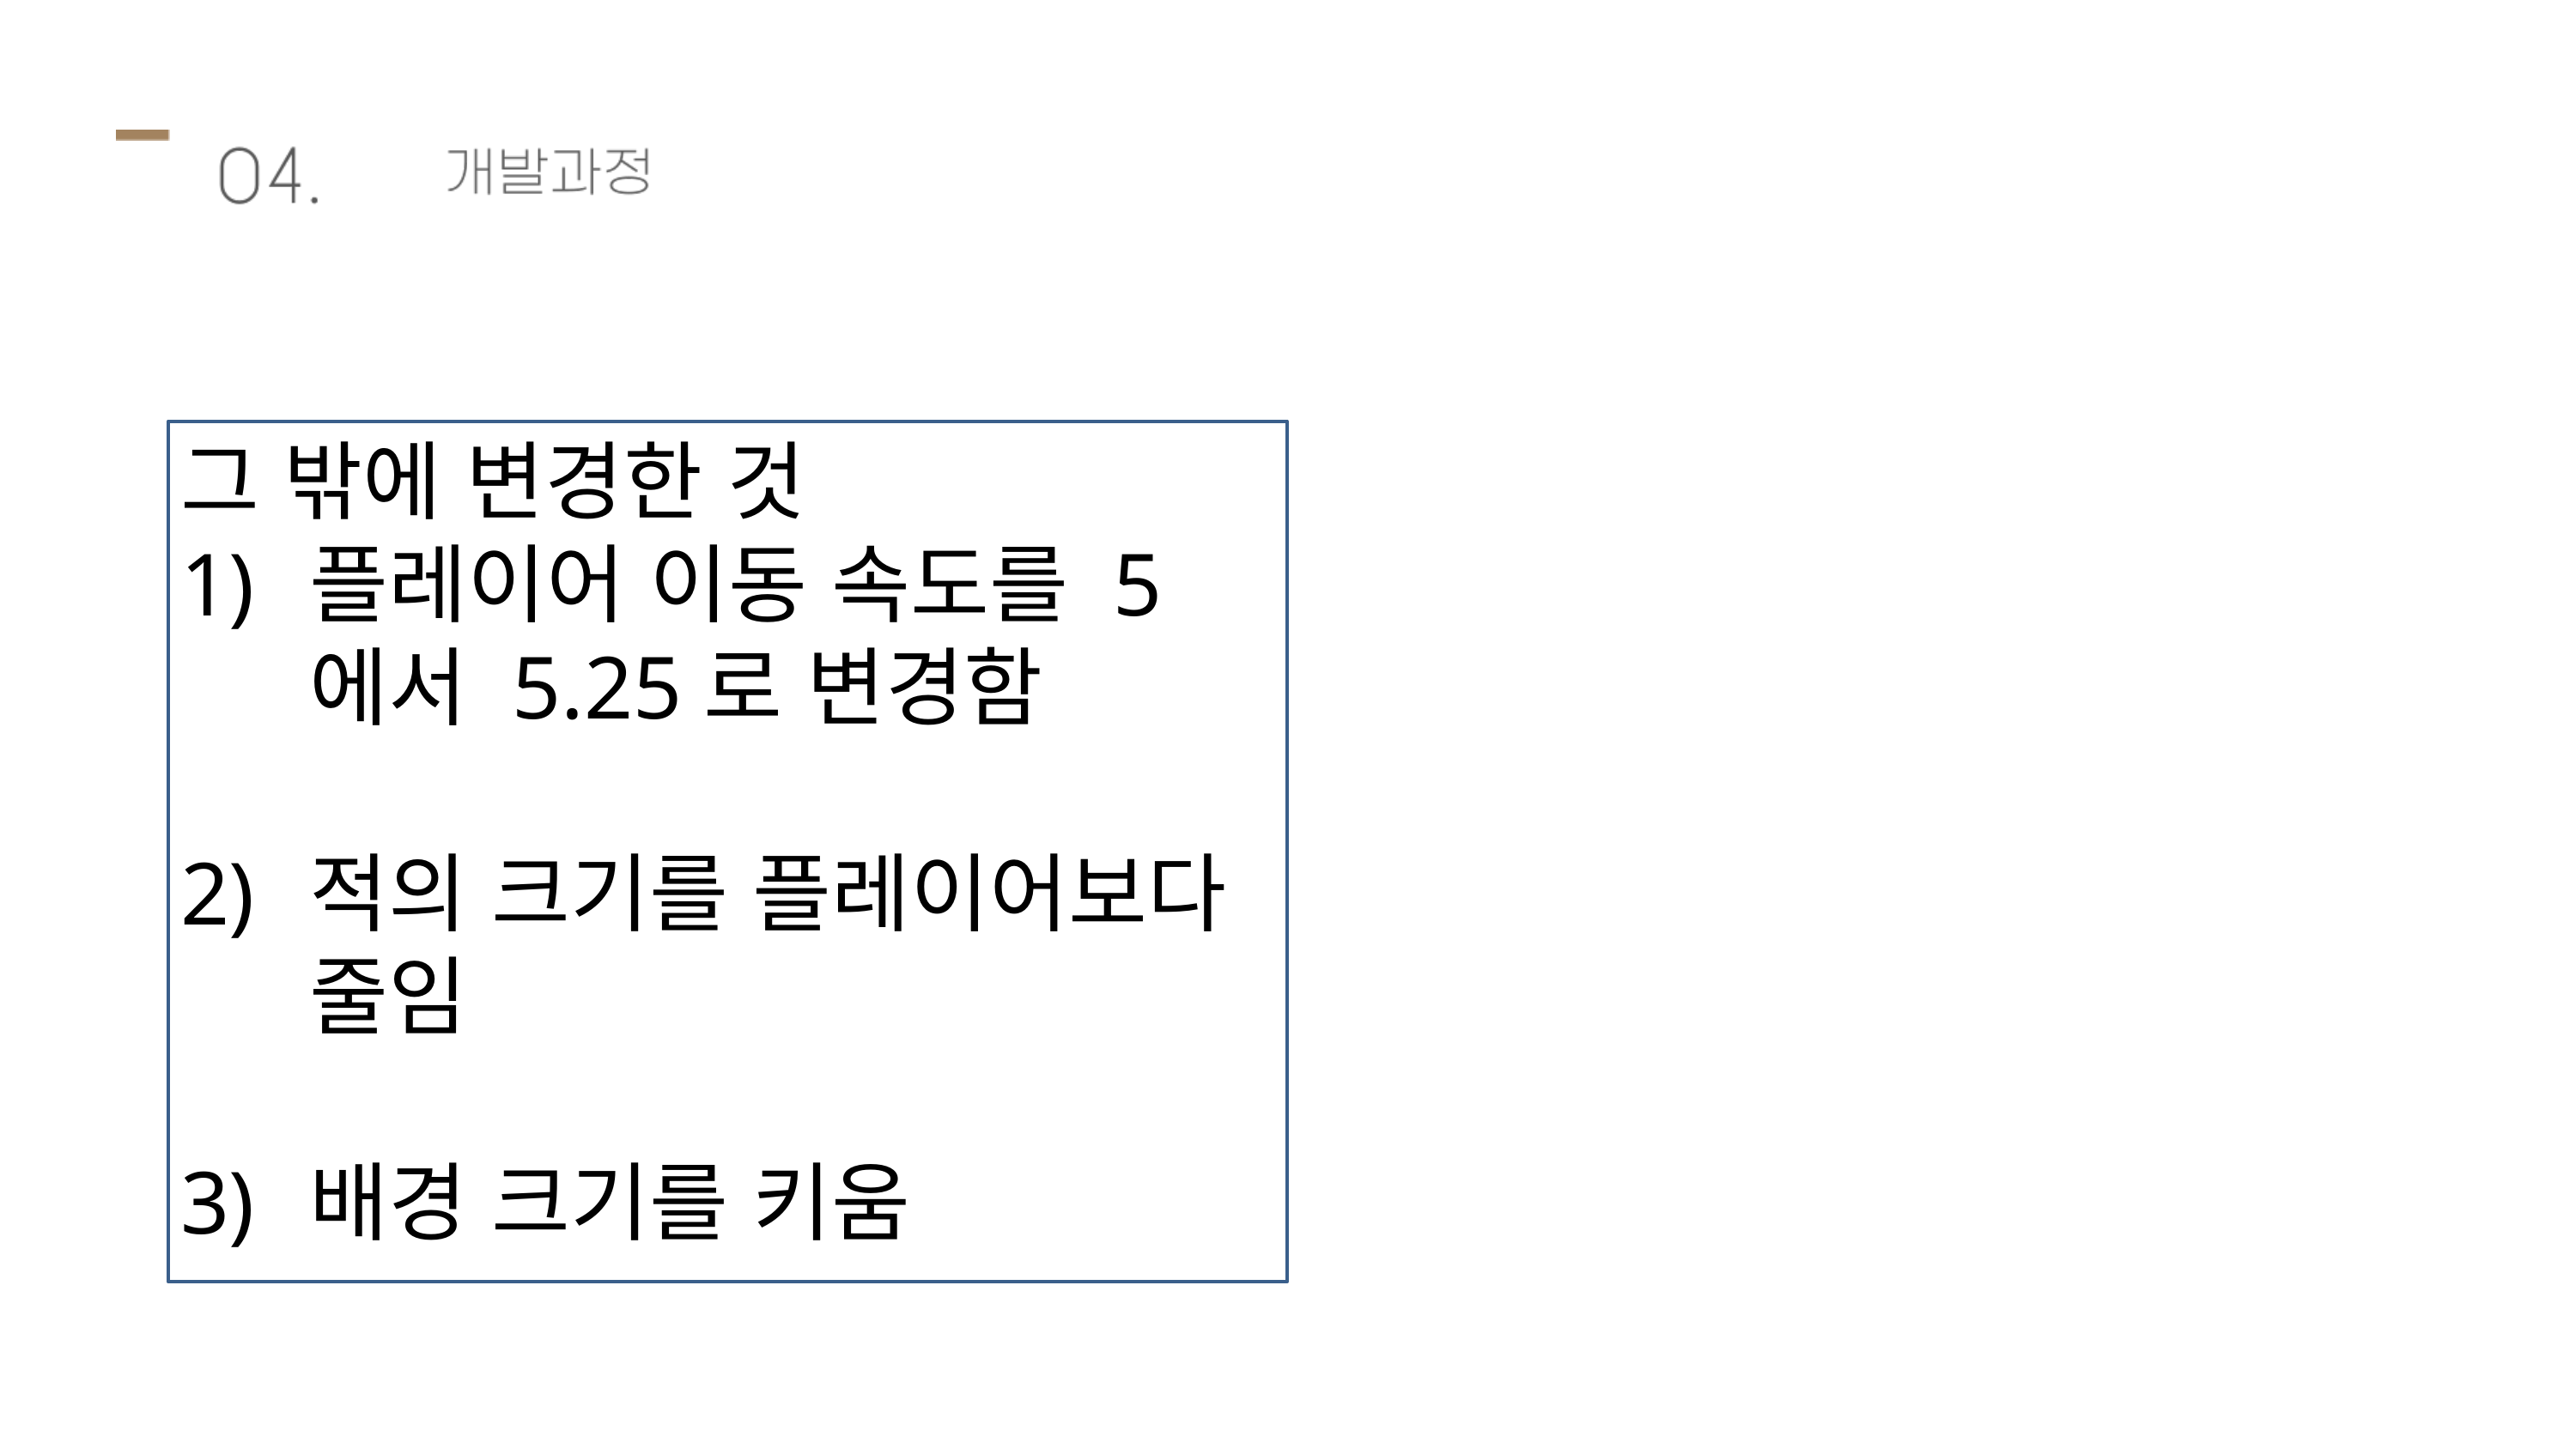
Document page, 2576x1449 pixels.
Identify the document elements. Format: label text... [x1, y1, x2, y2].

picture [436, 128, 675, 221]
text_box 그 밖에 변경한 것 플레이어 이동 속도를 5에서 5.25로 변경함 적의 크기를 플레이어보다 줄임 배경 크기를 키움 [167, 420, 1289, 1283]
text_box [116, 130, 170, 141]
picture [105, 117, 351, 238]
